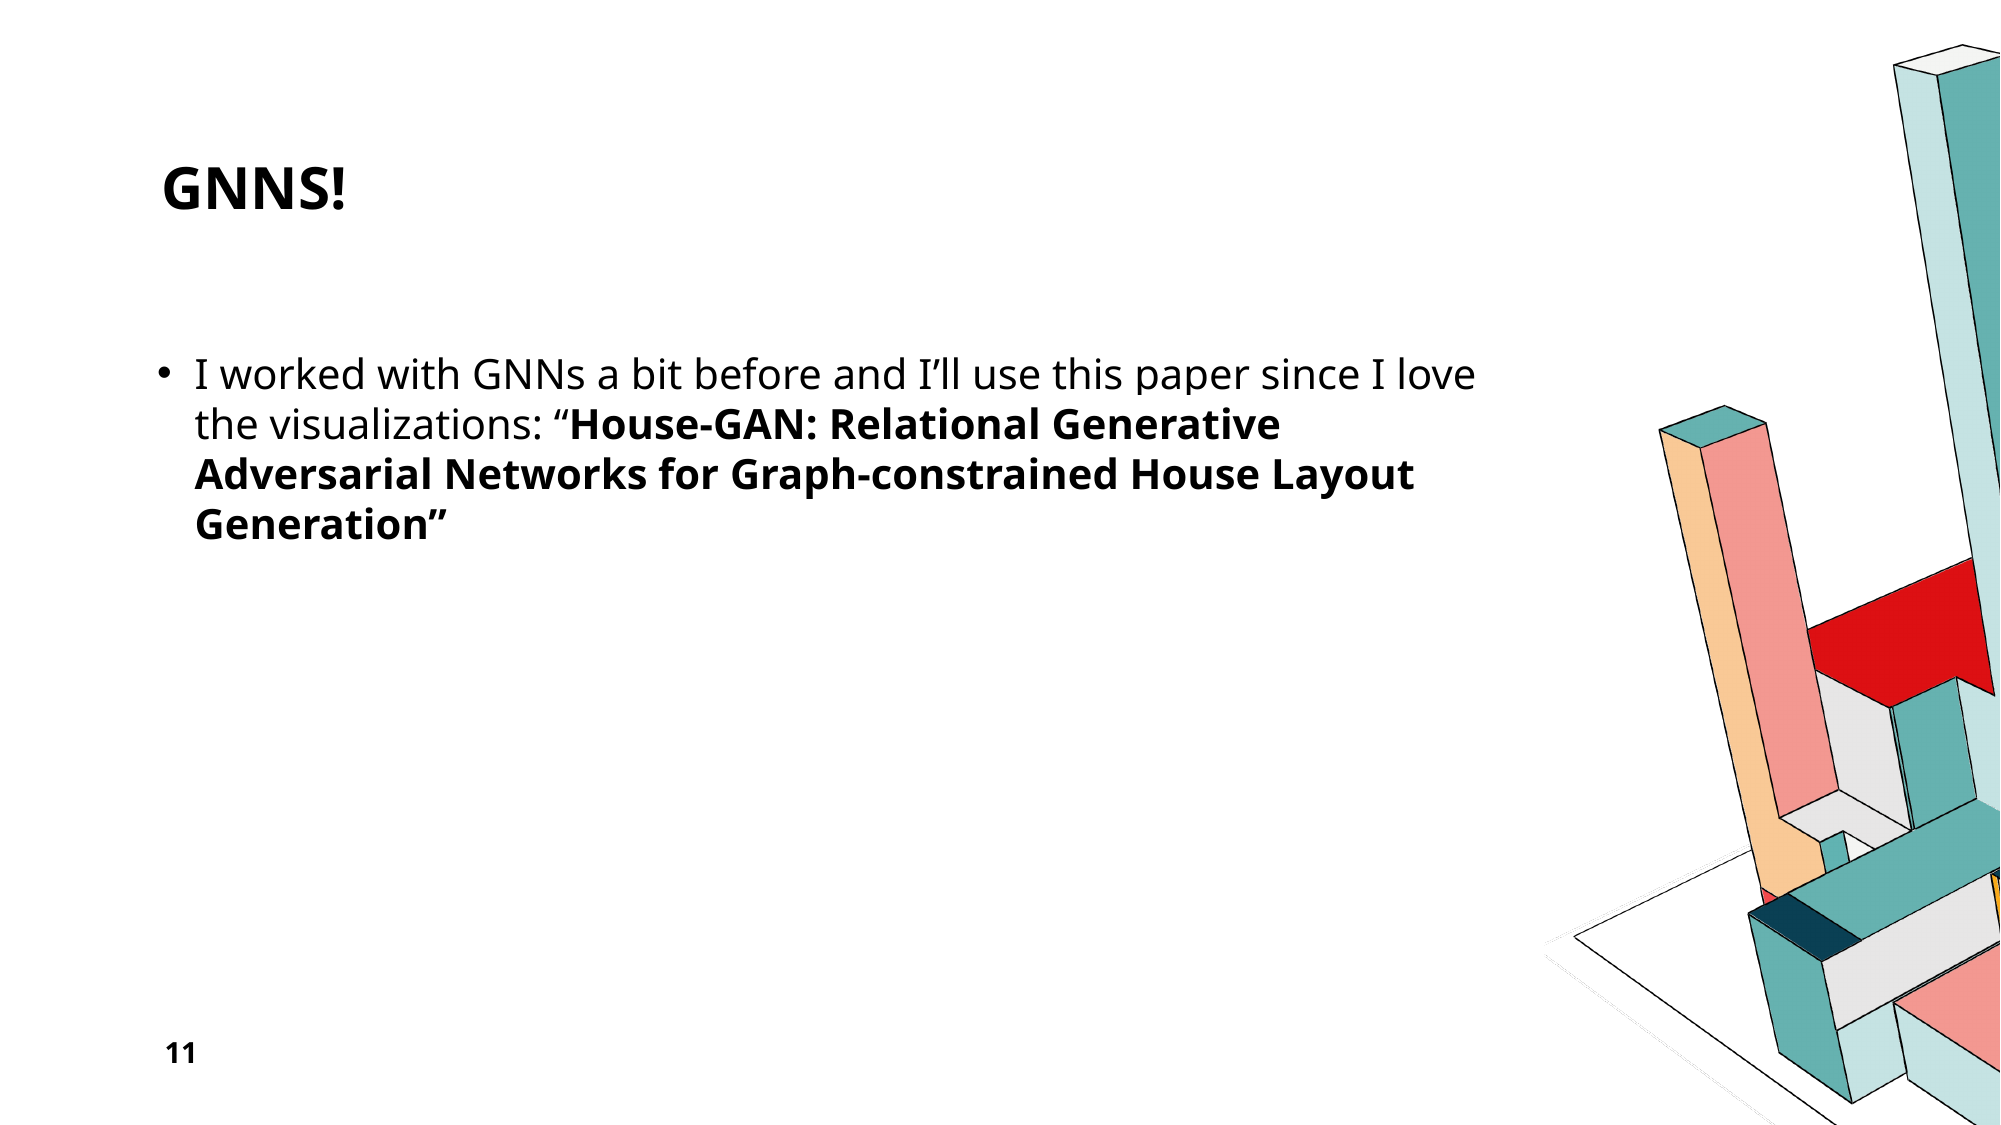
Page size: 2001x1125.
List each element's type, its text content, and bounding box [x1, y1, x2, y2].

slide_number 11 [149, 1024, 588, 1085]
title GNNs! [146, 11, 1508, 230]
list I worked with GNNs a bit before and I’ll use this paper since I love the visualizations: “House-GAN: Relational Generative Adversarial Networks for Graph-constrained House Layout Generation” [142, 339, 1508, 913]
picture [1544, 43, 2000, 1125]
